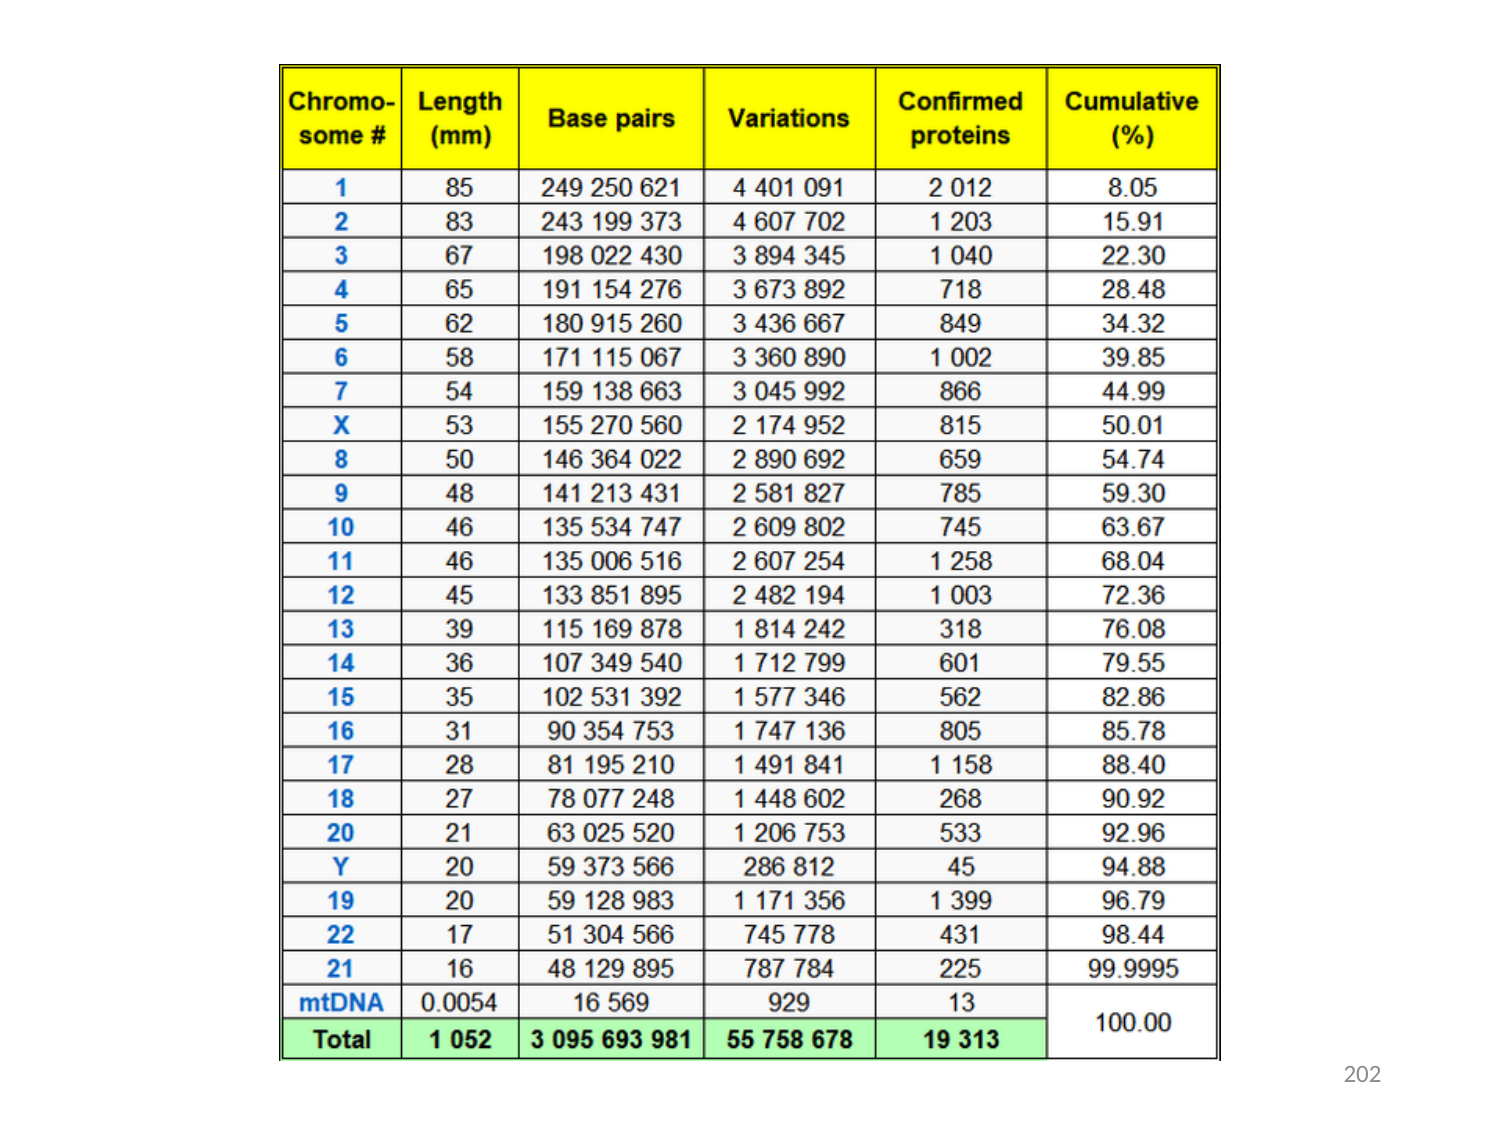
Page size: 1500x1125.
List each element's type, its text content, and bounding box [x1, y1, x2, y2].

picture [279, 63, 1221, 1061]
list [43, 50, 1453, 1075]
slide_number 202 [1059, 1042, 1397, 1103]
